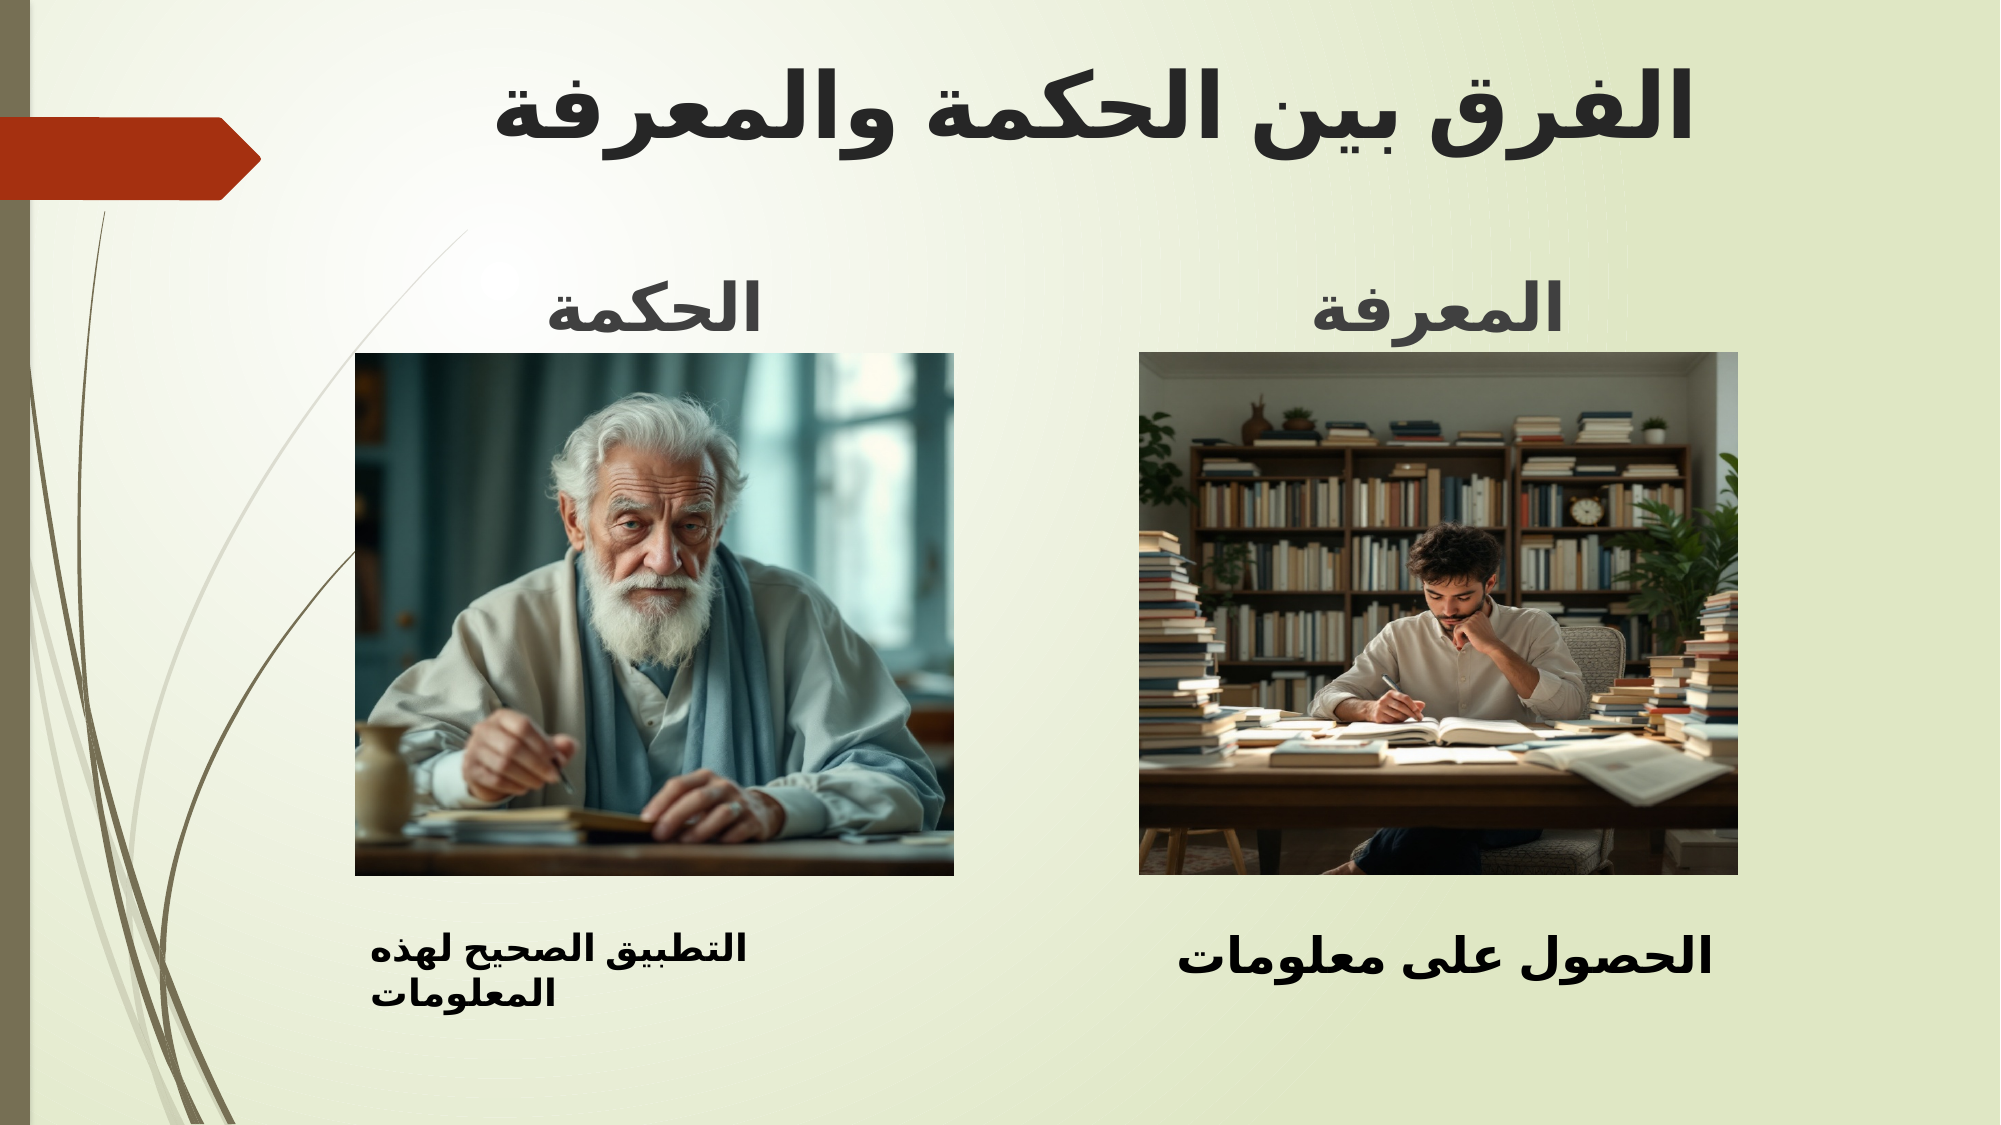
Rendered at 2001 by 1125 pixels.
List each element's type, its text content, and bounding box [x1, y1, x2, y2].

list المعرفة [1139, 245, 1738, 352]
title الفرق بين الحكمة والمعرفة [364, 38, 1827, 182]
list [1139, 352, 1738, 876]
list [355, 353, 954, 876]
list الحكمة [355, 245, 954, 353]
text_box الحصول على معلومات [1139, 916, 1752, 991]
text_box التطبيق الصحيح لهذه المعلومات [355, 916, 954, 1021]
